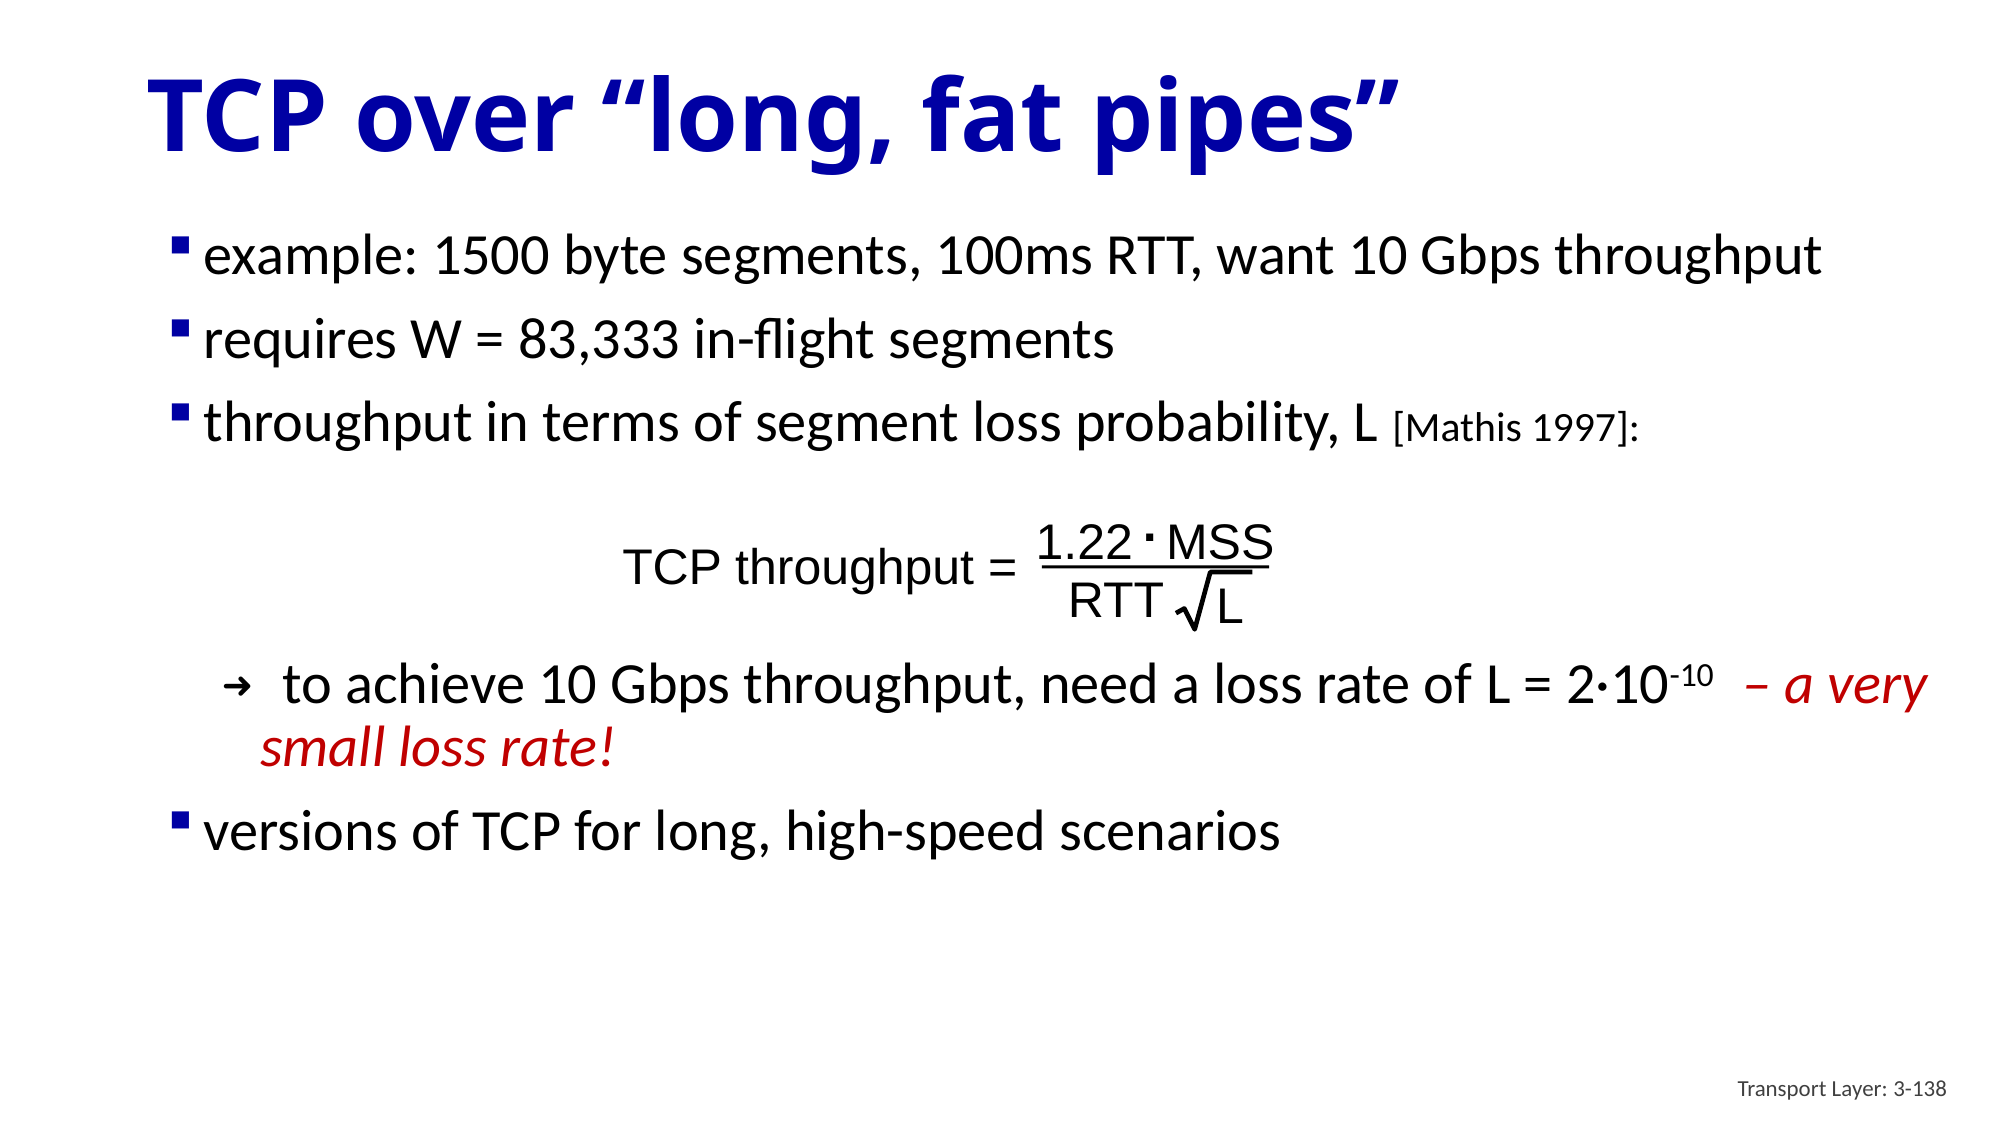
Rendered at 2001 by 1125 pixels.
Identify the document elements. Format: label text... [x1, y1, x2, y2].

text_box example: 1500 byte segments, 100ms RTT, want 10 Gbps throughput requires W = 83,333 in-flight segments throughput in terms of segment loss probability, L [Mathis 1997]: ➜ to achieve 10 Gbps throughput, need a loss rate of L = 2·10-10 – a very small loss rate! versions of TCP for long, high-speed scenarios [130, 216, 1944, 980]
slide_number Transport Layer: 3-138 [1512, 1056, 1963, 1117]
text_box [606, 483, 1290, 642]
title TCP over “long, fat pipes” [131, 45, 2000, 193]
